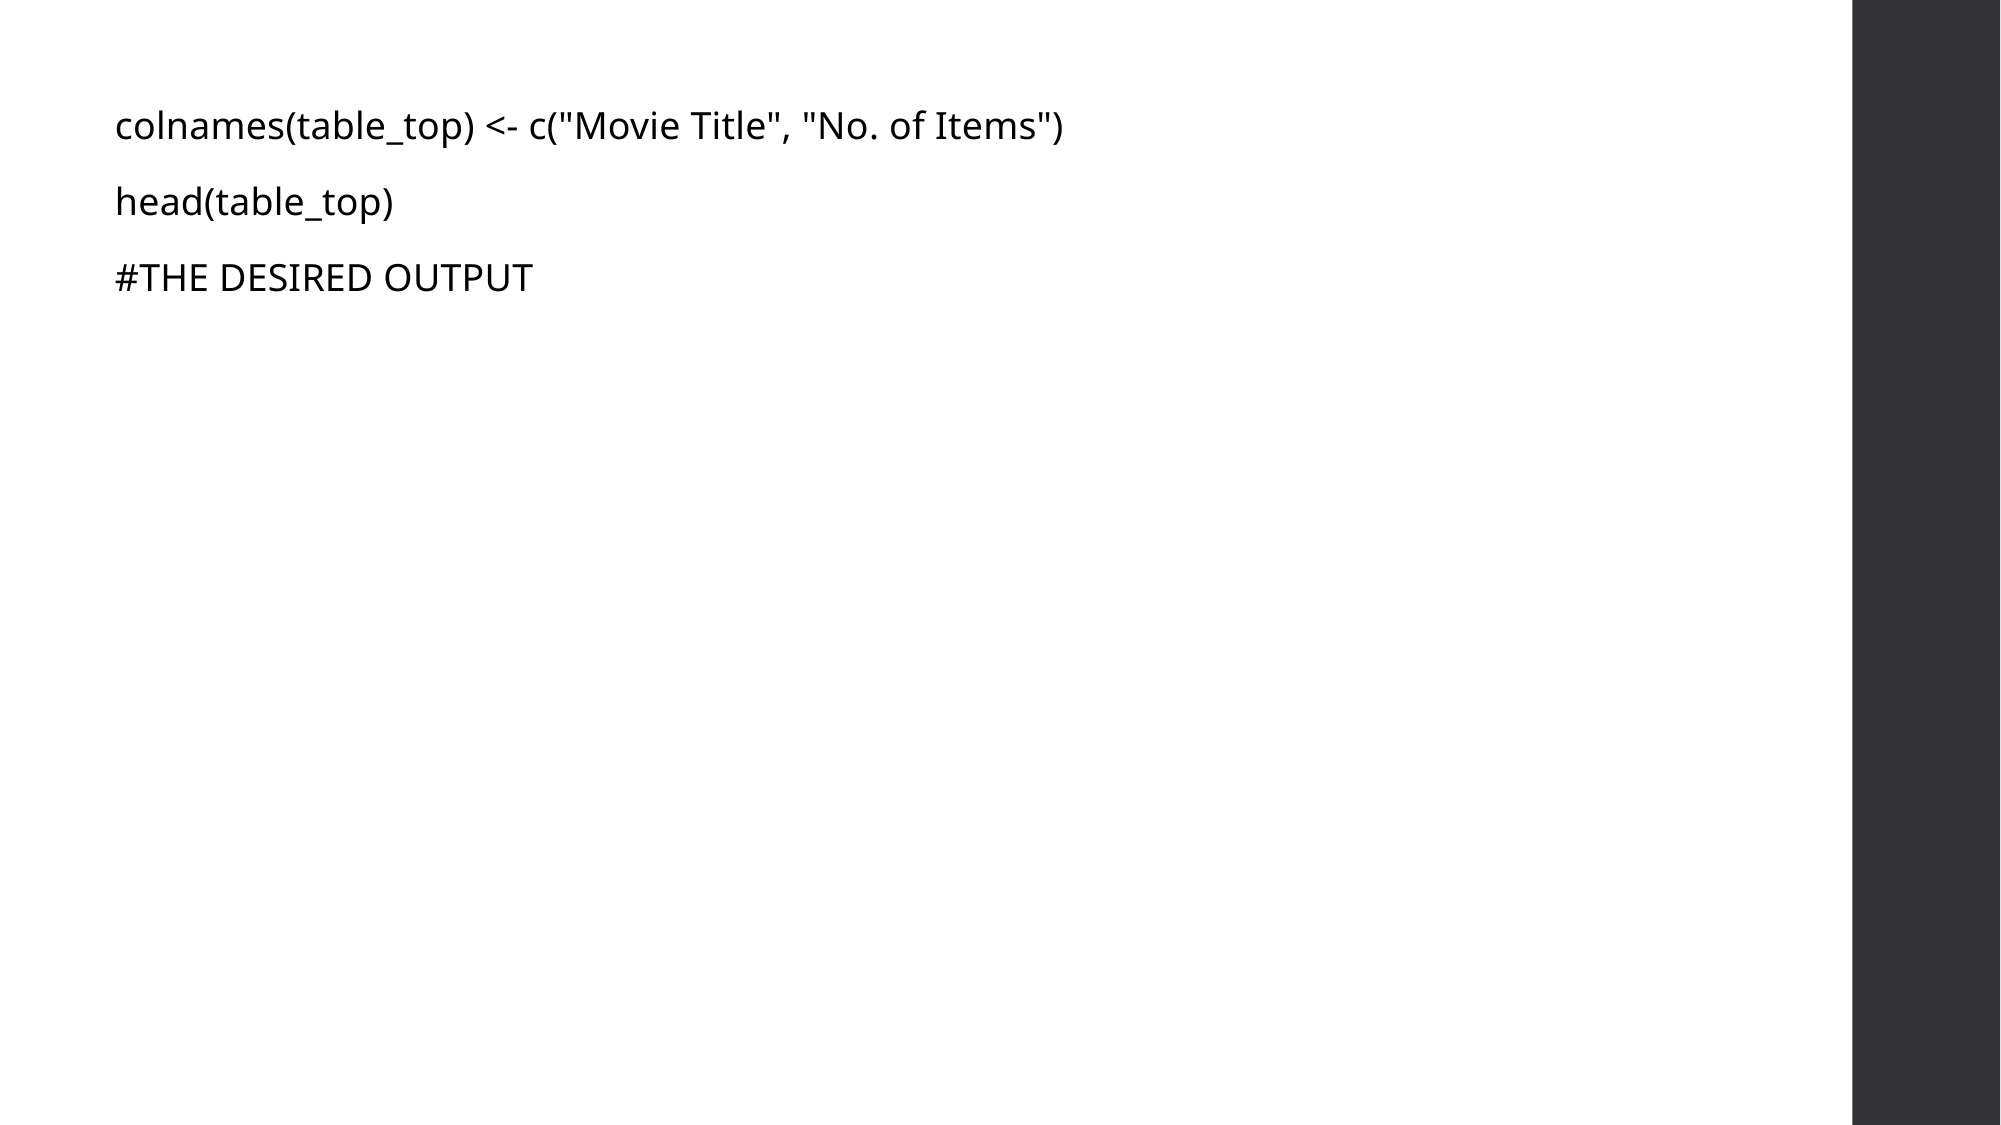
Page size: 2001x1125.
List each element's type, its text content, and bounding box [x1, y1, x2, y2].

list colnames(table_top) <- c("Movie Title", "No. of Items") head(table_top) #THE DESIRED OUTPUT [99, 97, 1617, 1014]
